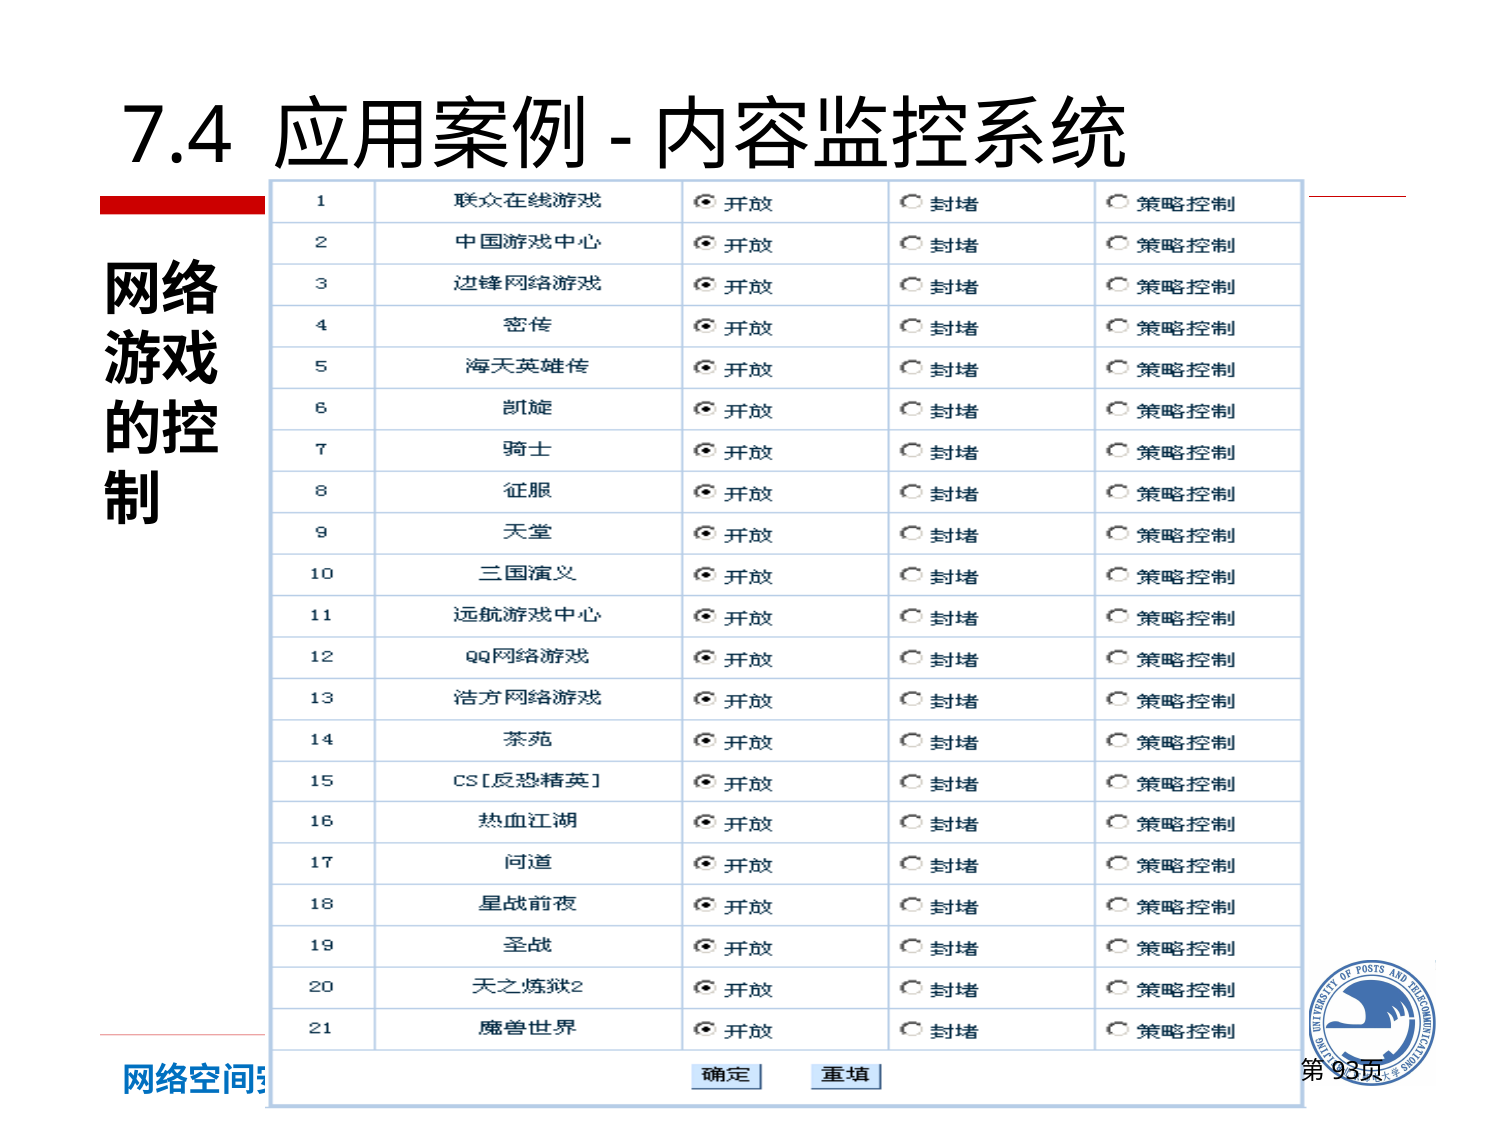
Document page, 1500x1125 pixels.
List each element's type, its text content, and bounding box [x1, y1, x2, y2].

title 7.4 应用案例-内容监控系统 [106, 95, 1500, 187]
slide_number 第页 [1313, 1046, 1401, 1103]
picture [265, 174, 1436, 1111]
text_box 网络游戏的控制 [88, 243, 251, 539]
